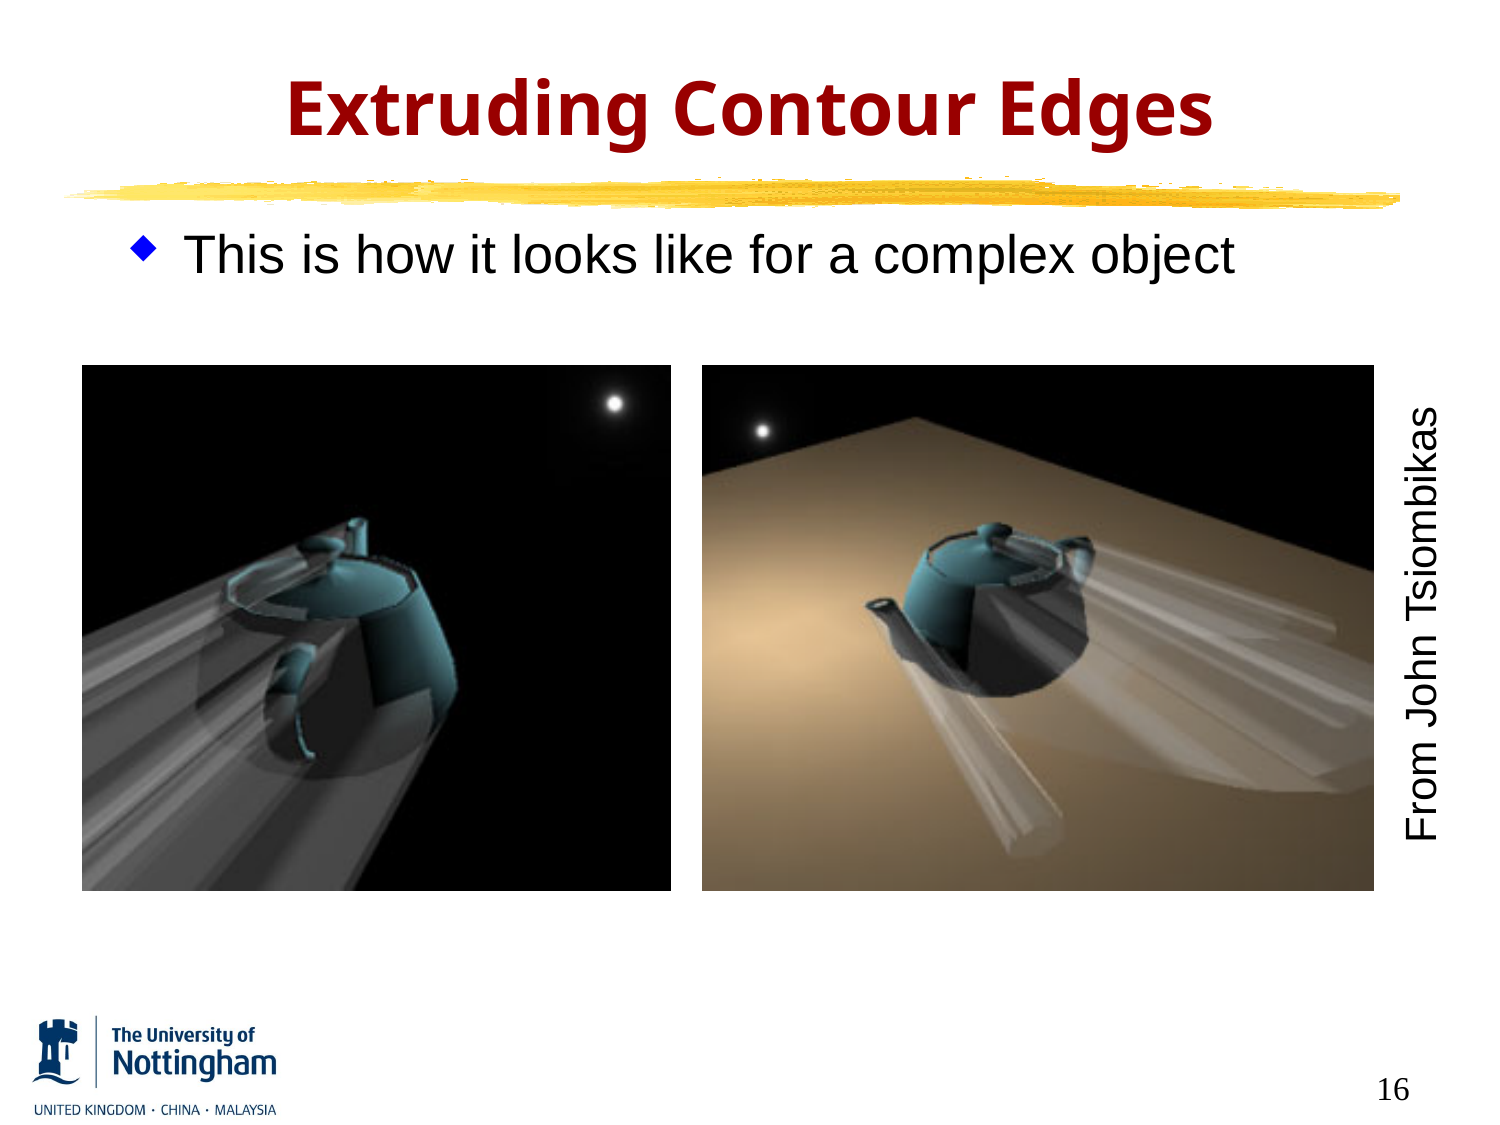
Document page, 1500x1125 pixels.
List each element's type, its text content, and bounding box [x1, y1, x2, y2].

text_box From John Tsiombikas [1384, 387, 1453, 858]
picture [81, 365, 671, 891]
title Extruding Contour Edges [112, 37, 1388, 173]
picture [64, 172, 1400, 216]
slide_number 15 [1074, 1056, 1426, 1117]
list This is how it looks like for a complex object [111, 218, 1388, 938]
picture [23, 1011, 293, 1125]
picture [702, 365, 1375, 891]
